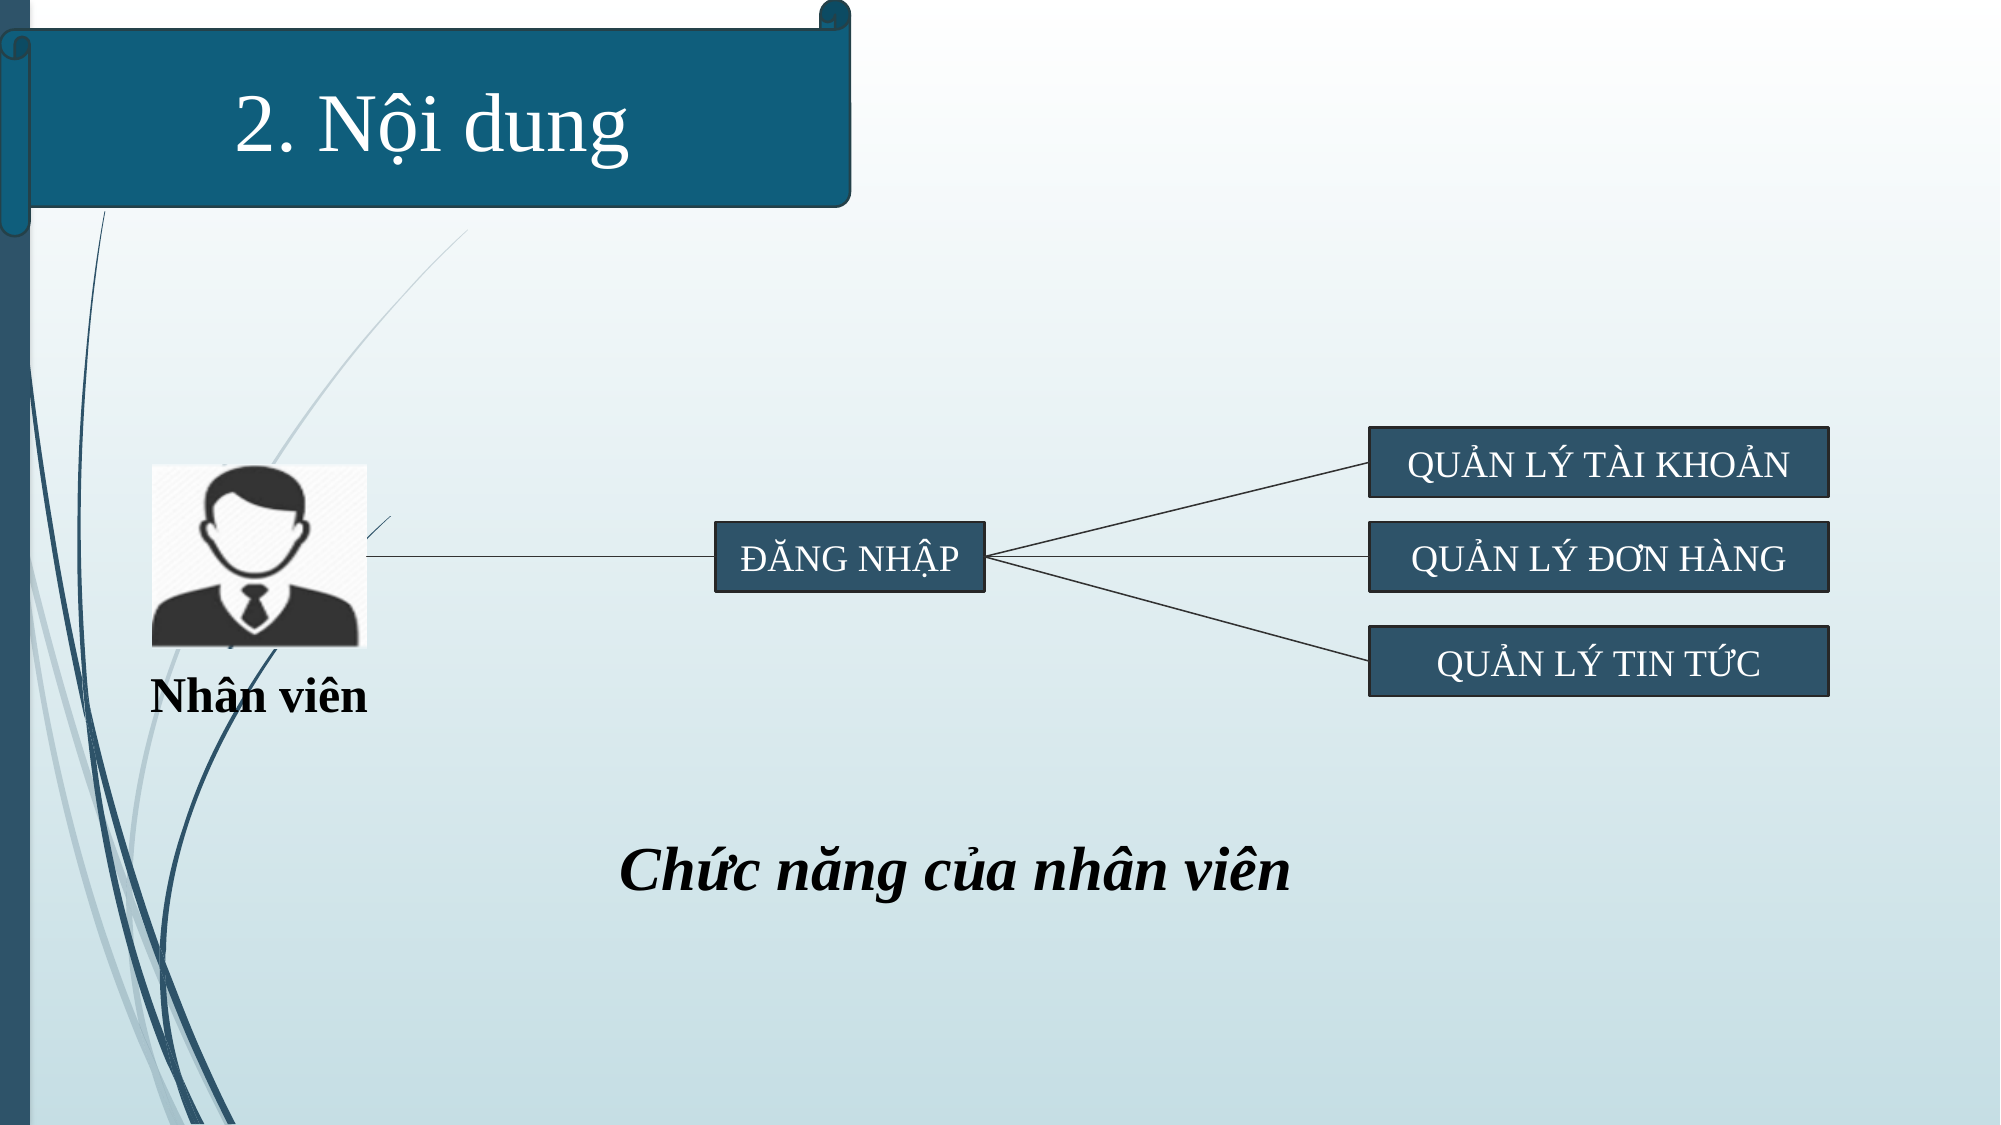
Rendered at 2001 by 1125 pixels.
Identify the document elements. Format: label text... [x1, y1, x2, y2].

text_box QUẢN LÝ TIN TỨC [1368, 625, 1830, 697]
text_box QUẢN LÝ TÀI KHOẢN [1368, 426, 1830, 498]
text_box Nhân viên [135, 655, 384, 731]
text_box QUẢN LÝ ĐƠN HÀNG [1373, 521, 1830, 593]
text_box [983, 462, 1370, 556]
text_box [983, 556, 1370, 662]
text_box Chức năng của nhân viên [456, 820, 1457, 911]
picture [152, 464, 368, 650]
text_box ĐĂNG NHẬP [714, 521, 979, 593]
text_box 2. Nội dung [0, 0, 852, 238]
